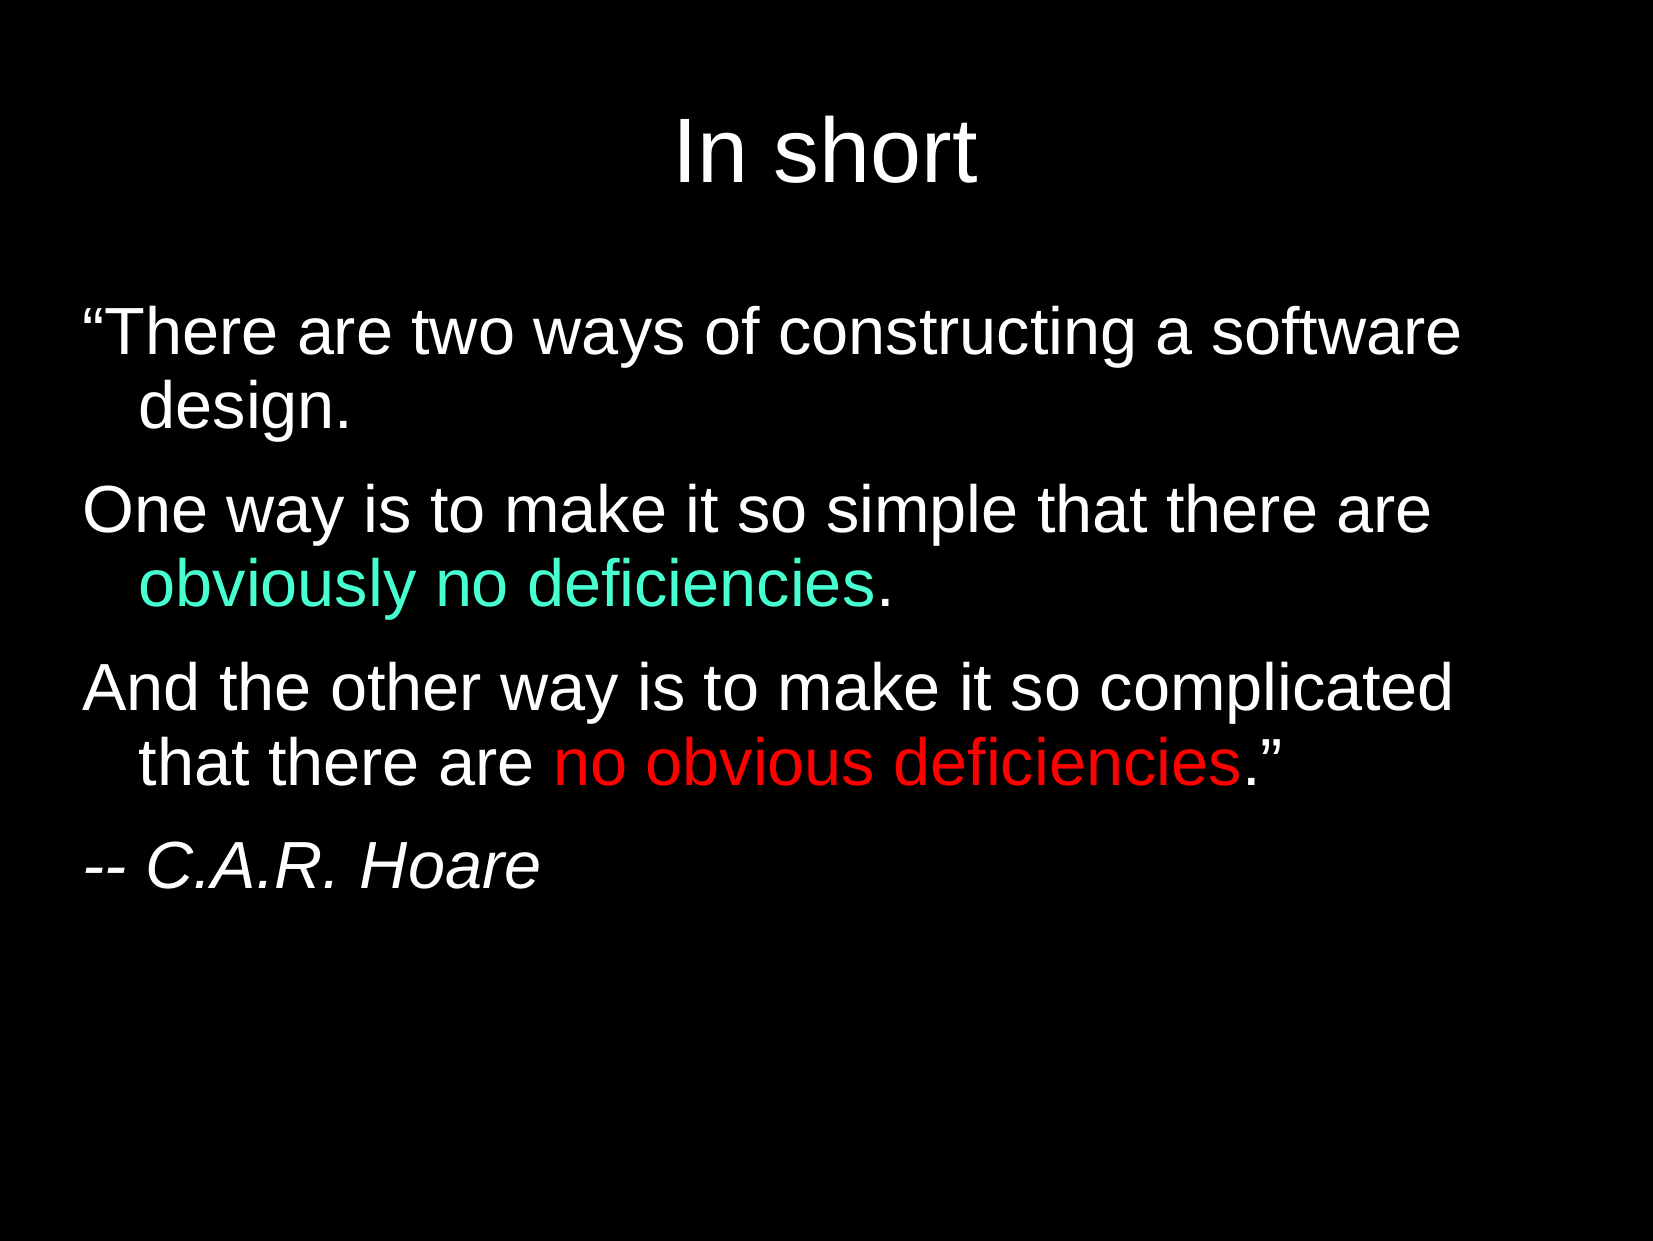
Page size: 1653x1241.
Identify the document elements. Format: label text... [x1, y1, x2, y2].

title In short [82, 49, 1568, 254]
list “There are two ways of constructing a software design. One way is to make it so simple that there are obviously no deficiencies. And the other way is to make it so complicated that there are no obvious deficiencies.” -- C.A.R. Hoare [82, 290, 1568, 1107]
